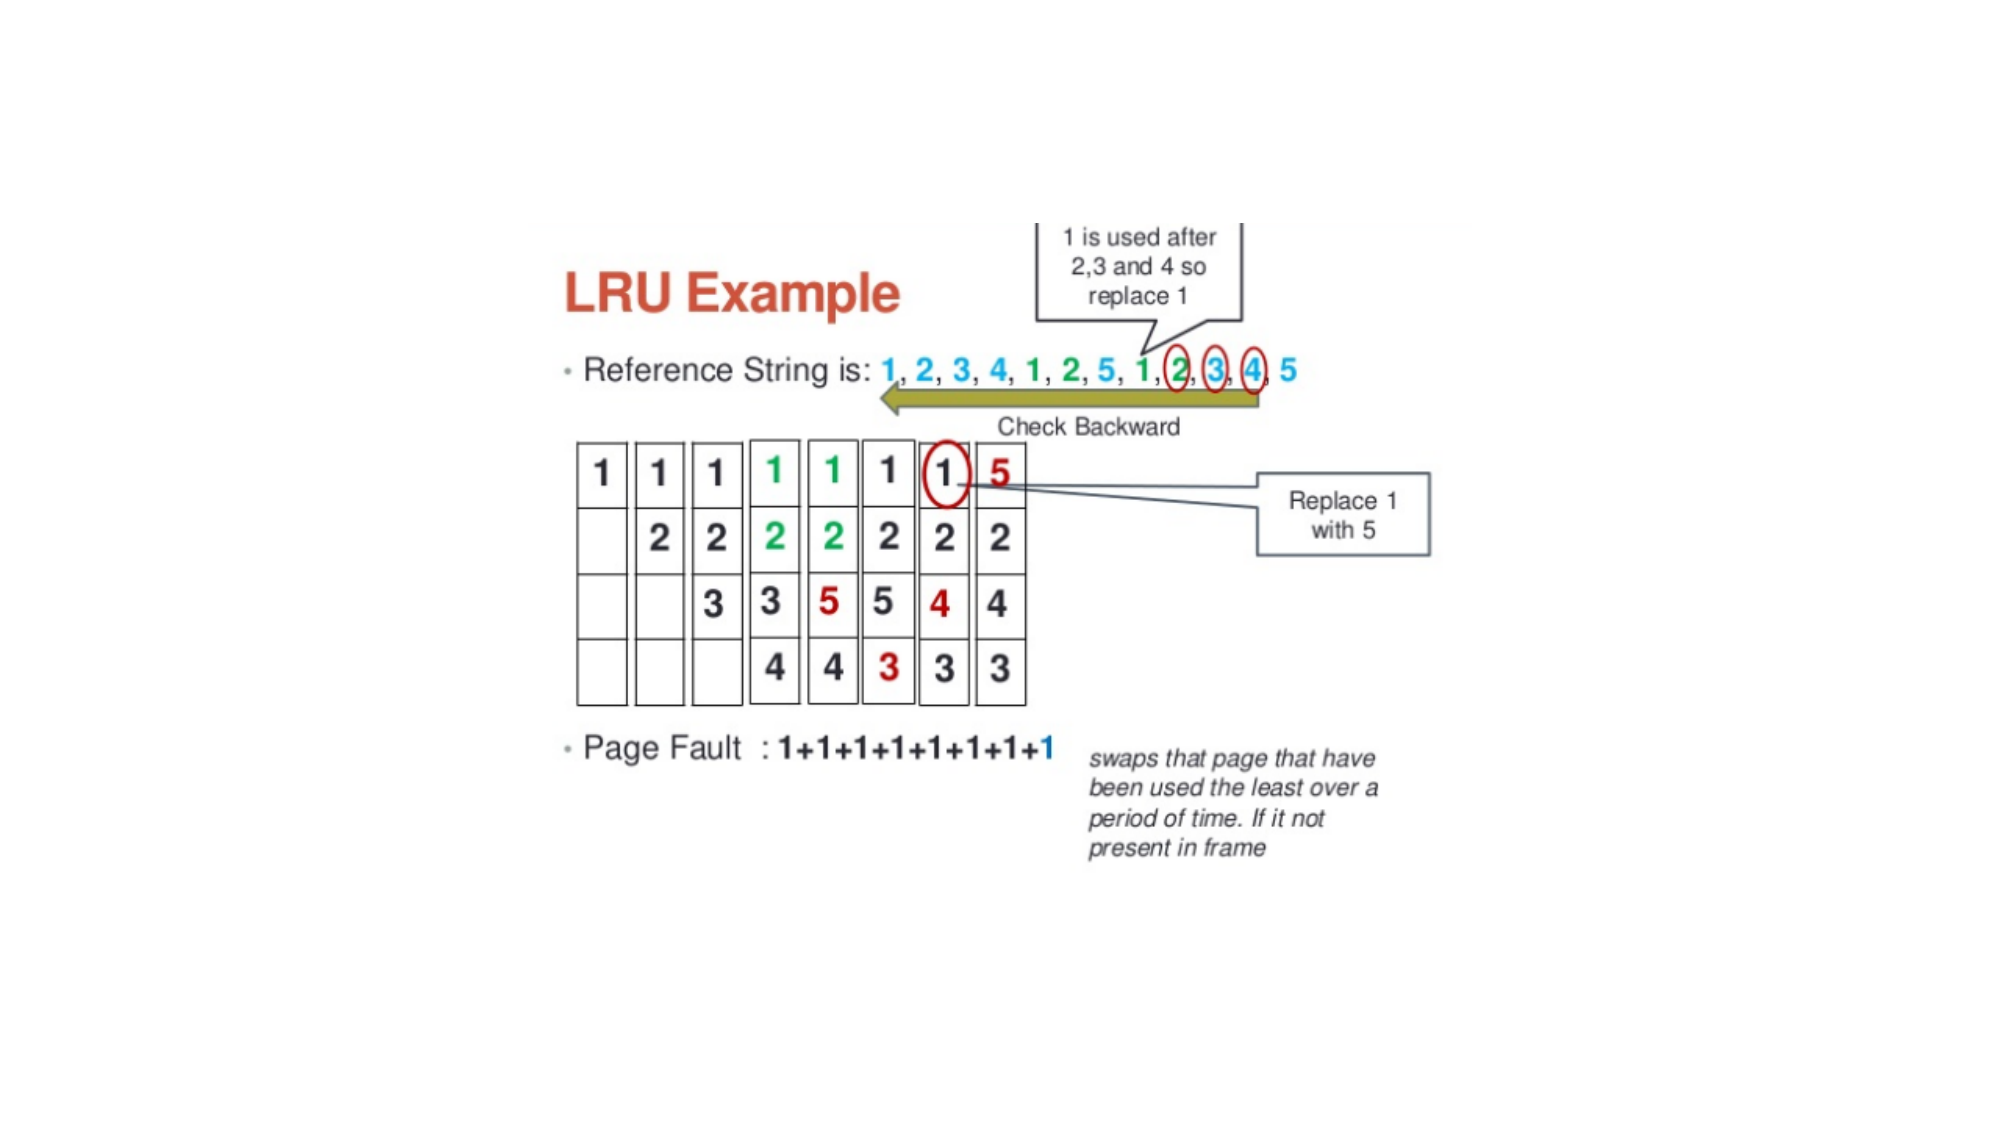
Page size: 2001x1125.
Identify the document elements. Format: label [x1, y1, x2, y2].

picture [528, 223, 1472, 902]
